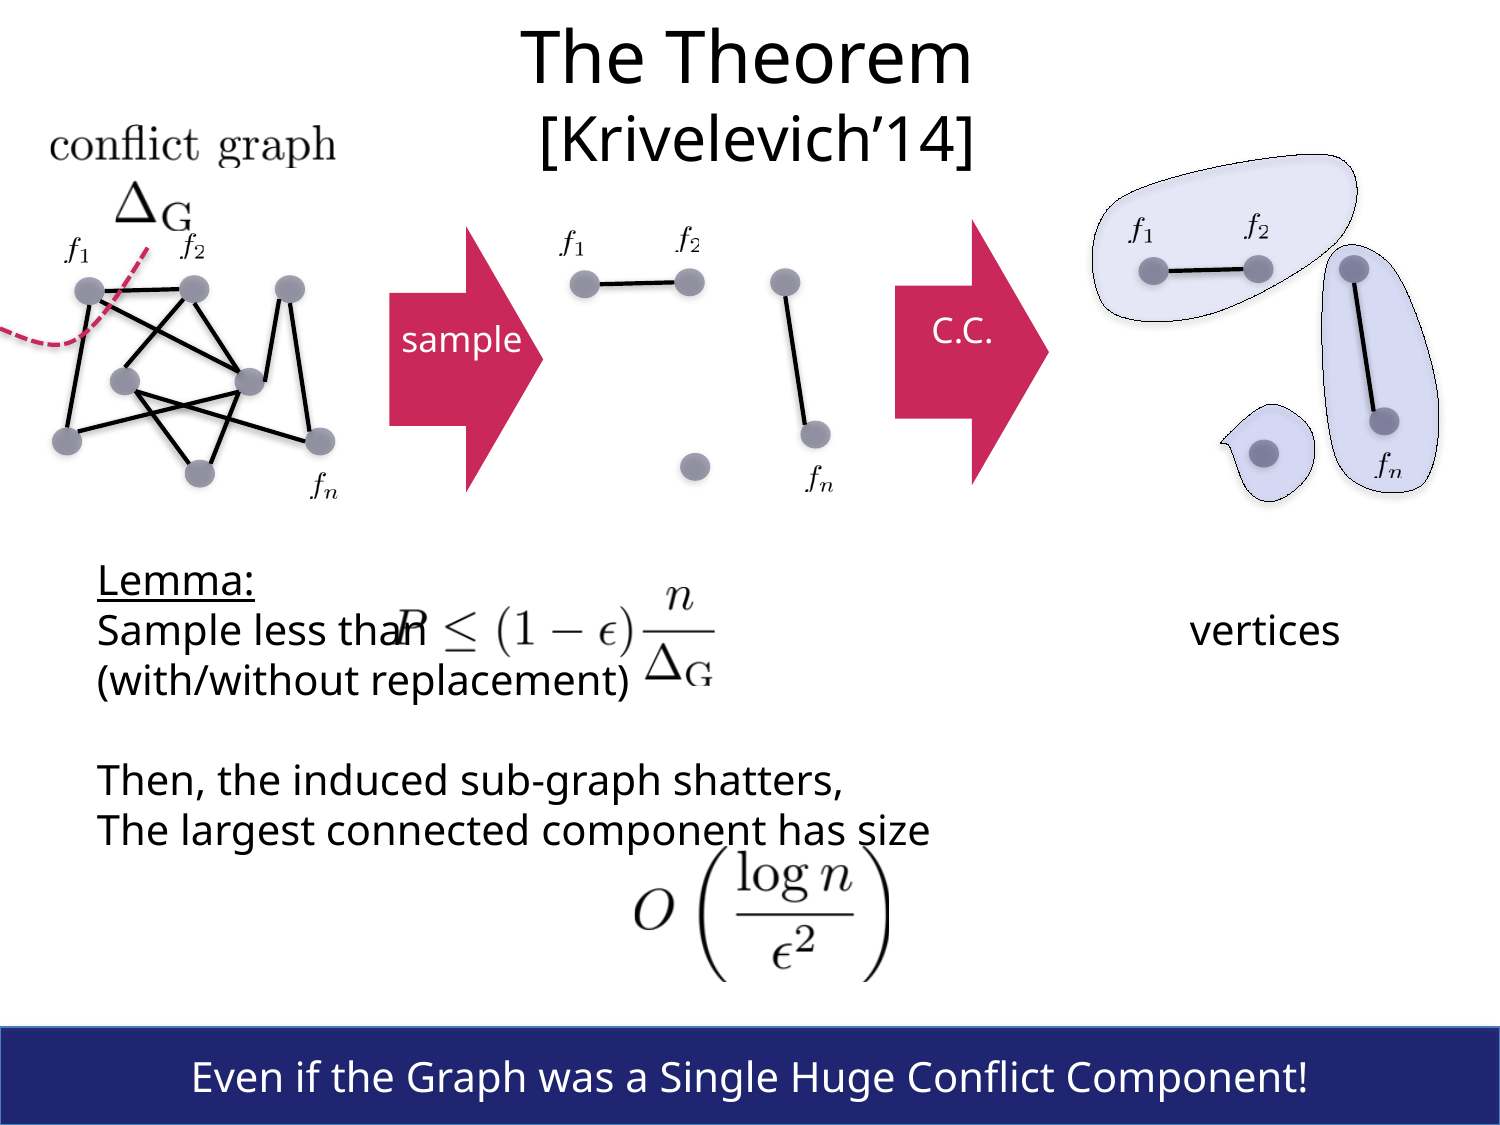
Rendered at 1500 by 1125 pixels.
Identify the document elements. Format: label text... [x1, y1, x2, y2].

picture [391, 586, 715, 686]
text_box Even if the Graph was a Single Huge Conflict Component! [0, 1026, 1500, 1125]
picture [634, 845, 890, 983]
text_box The Theorem [Krivelevich’14] [173, 3, 1342, 122]
picture [115, 179, 191, 231]
text_box Lemma: Sample less than vertices (with/without replacement) Then, the induced sub-graph shatters, The largest connected component has size [82, 546, 1477, 1012]
text_box [0, 300, 45, 346]
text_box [50, 123, 1440, 502]
